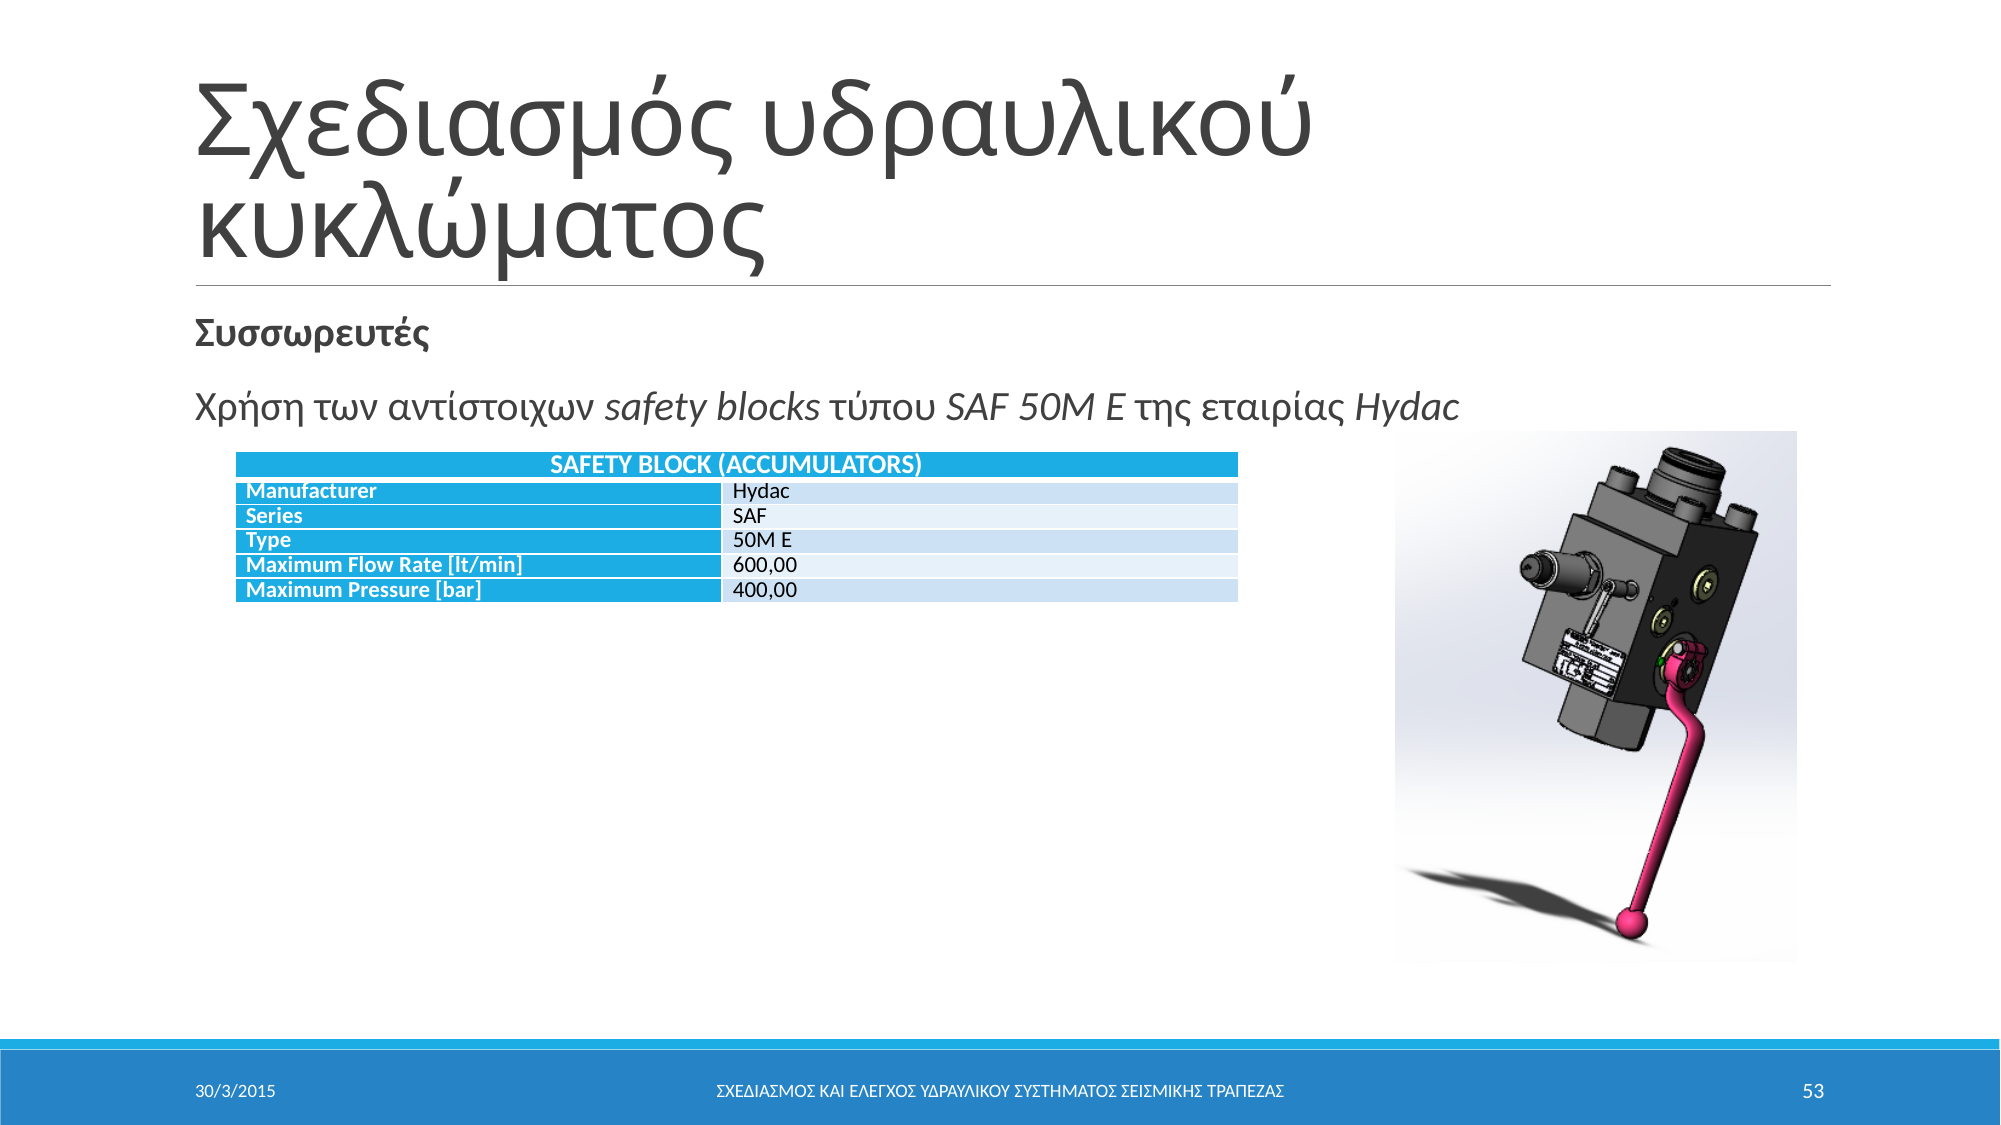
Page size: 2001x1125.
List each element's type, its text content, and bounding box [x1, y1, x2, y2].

table_cell 50M E [723, 530, 1238, 553]
table_cell SAF [723, 505, 1238, 528]
table_cell Maximum Pressure [bar] [236, 579, 721, 602]
slide_number 53 [1624, 1059, 1840, 1120]
footer ΣΧΕΔΙΑΣΜΟΣ ΚΑΙ ΕΛΕΓΧΟΣ ΥΔΡΑΥΛΙΚΟΥ ΣΥΣΤΗΜΑΤΟΣ ΣΕΙΣΜΙΚΗΣ ΤΡΑΠΕΖΑΣ [604, 1059, 1396, 1120]
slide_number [180, 1059, 586, 1120]
picture [1395, 430, 1798, 964]
table_cell 600,00 [723, 555, 1238, 577]
table_cell 400,00 [723, 579, 1238, 602]
list Συσσωρευτές Χρήση των αντίστοιχων safety blocks τύπου SAF 50M E της εταιρίας Hydac [180, 302, 1830, 963]
table_cell Type [236, 530, 721, 553]
table_header SAFETY BLOCK (ACCUMULATORS) [236, 452, 1238, 477]
title Σχεδιασμός υδραυλικού κυκλώματος [180, 47, 1830, 285]
table_cell Maximum Flow Rate [lt/min] [236, 555, 721, 577]
table_cell Manufacturer [236, 483, 721, 504]
table_cell Hydac [723, 483, 1238, 504]
table_cell Series [236, 505, 721, 528]
